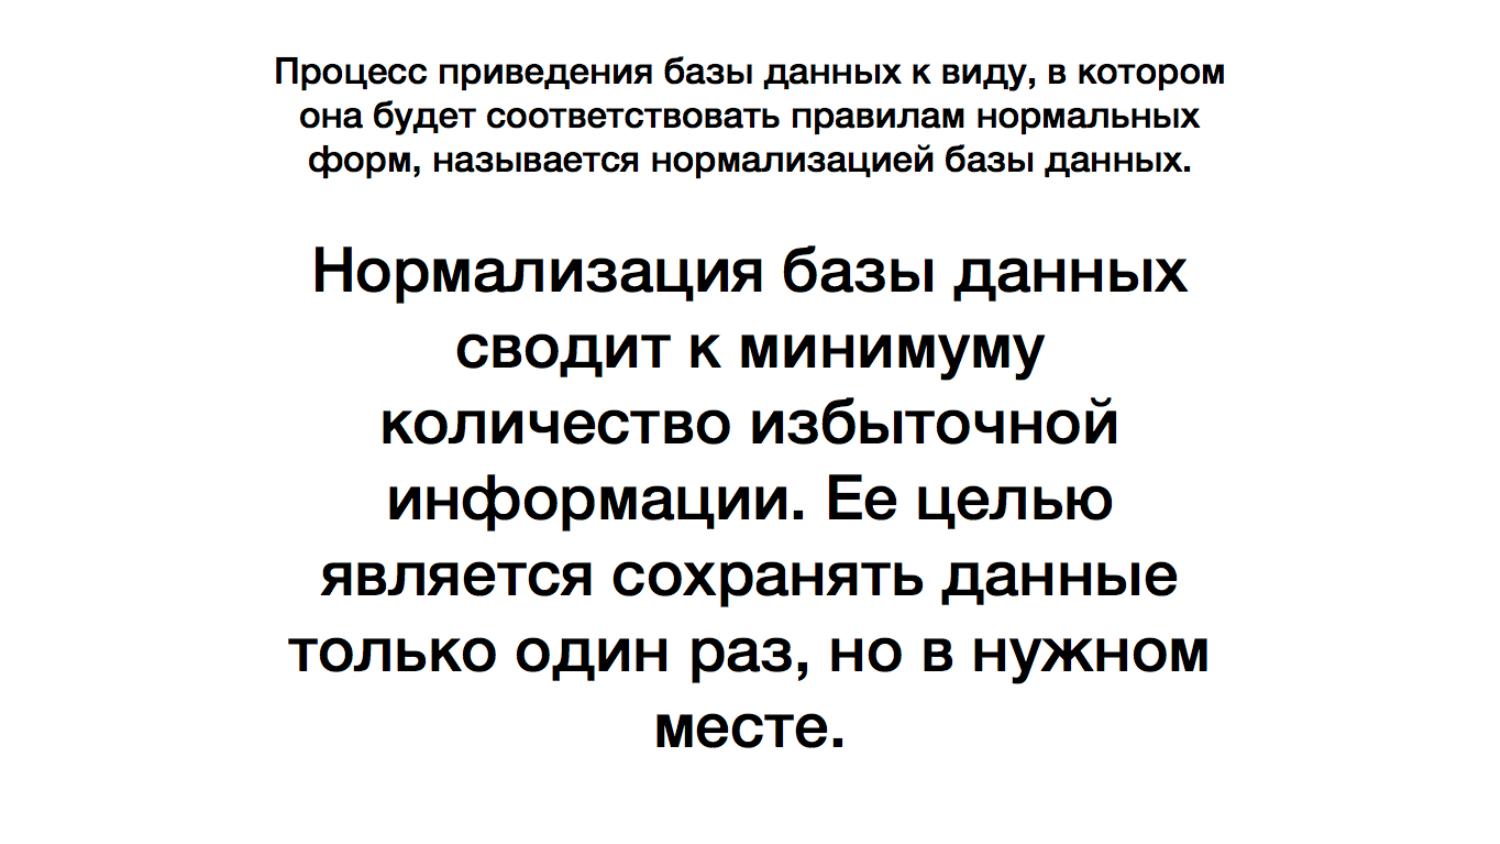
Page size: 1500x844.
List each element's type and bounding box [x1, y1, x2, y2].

picture [187, 0, 1313, 844]
